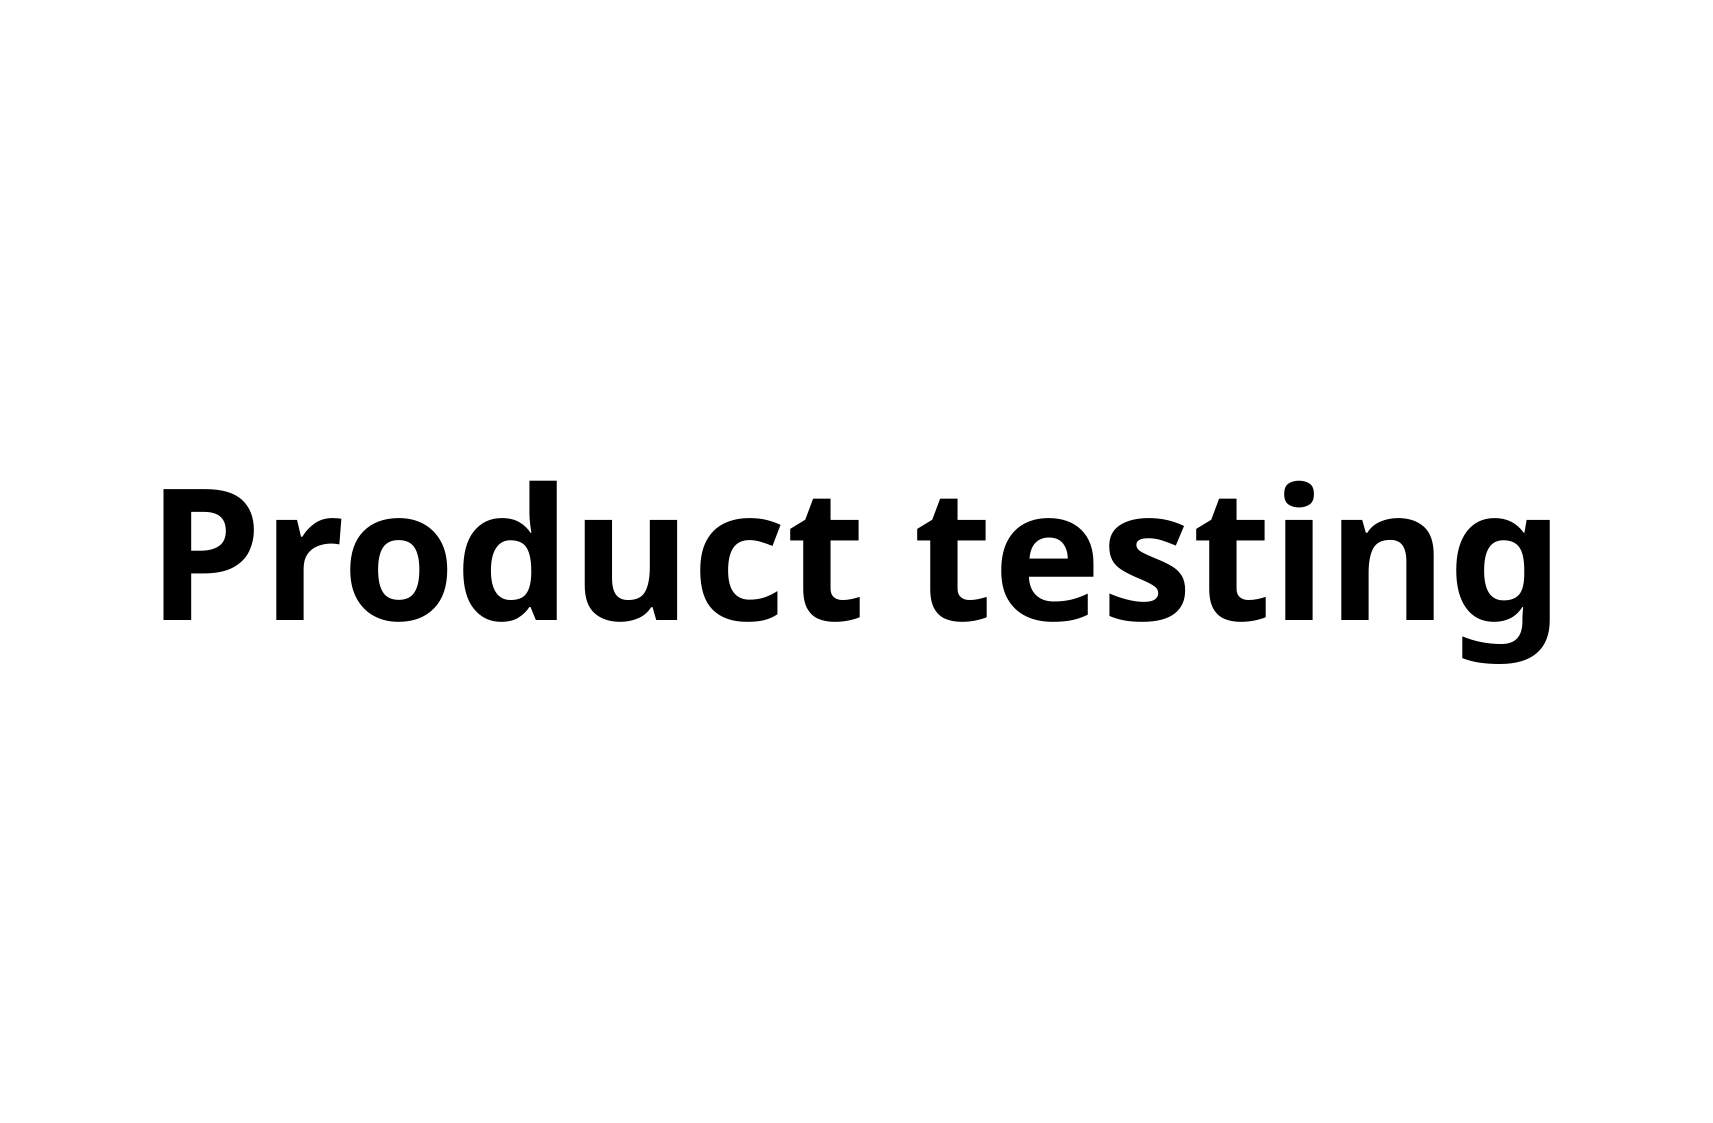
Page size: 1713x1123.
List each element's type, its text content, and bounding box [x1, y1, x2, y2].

title Product testing [117, 452, 1595, 670]
